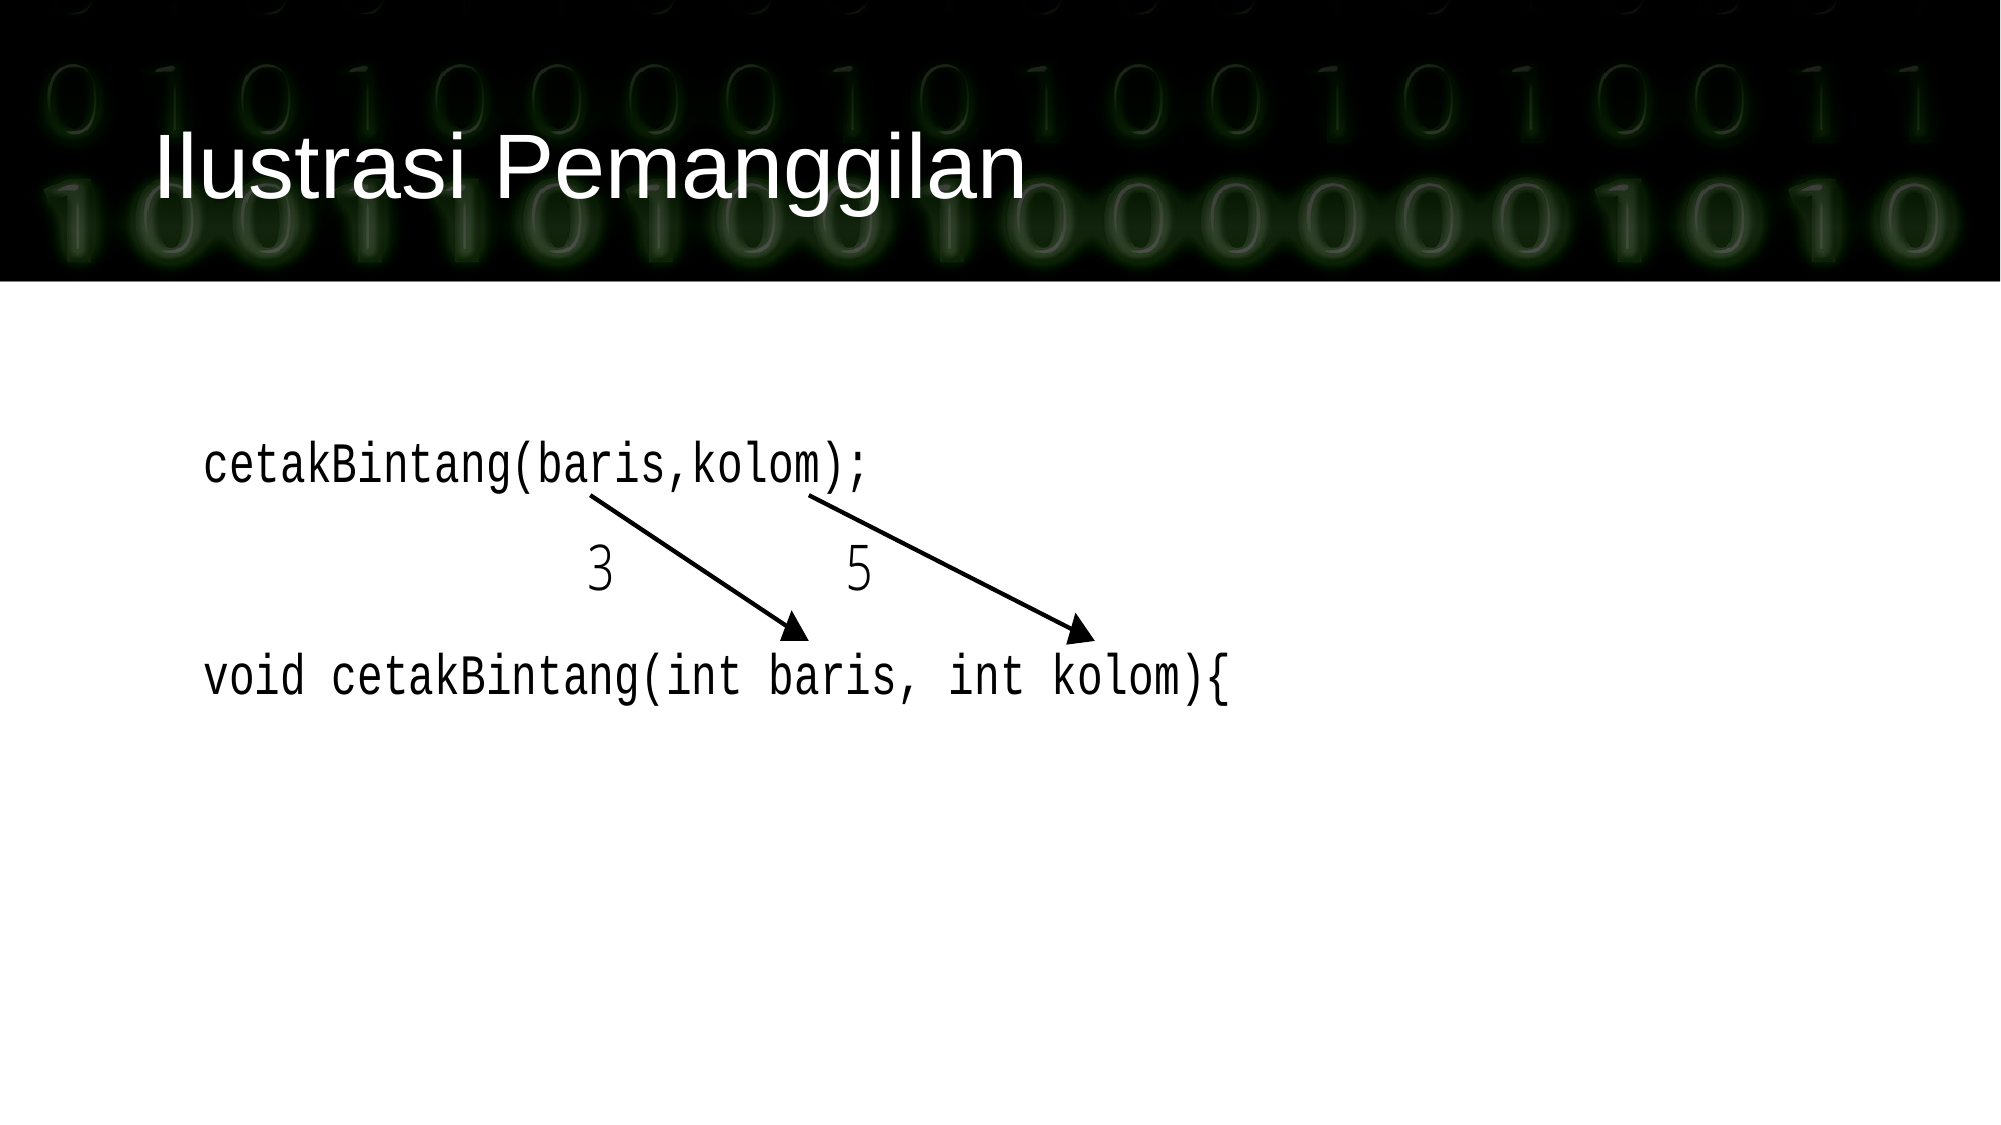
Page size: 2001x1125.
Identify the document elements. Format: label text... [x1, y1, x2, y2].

text_box Ilustrasi Pemanggilan [137, 59, 1863, 278]
picture [0, 0, 2001, 1125]
text_box [137, 299, 1863, 1014]
